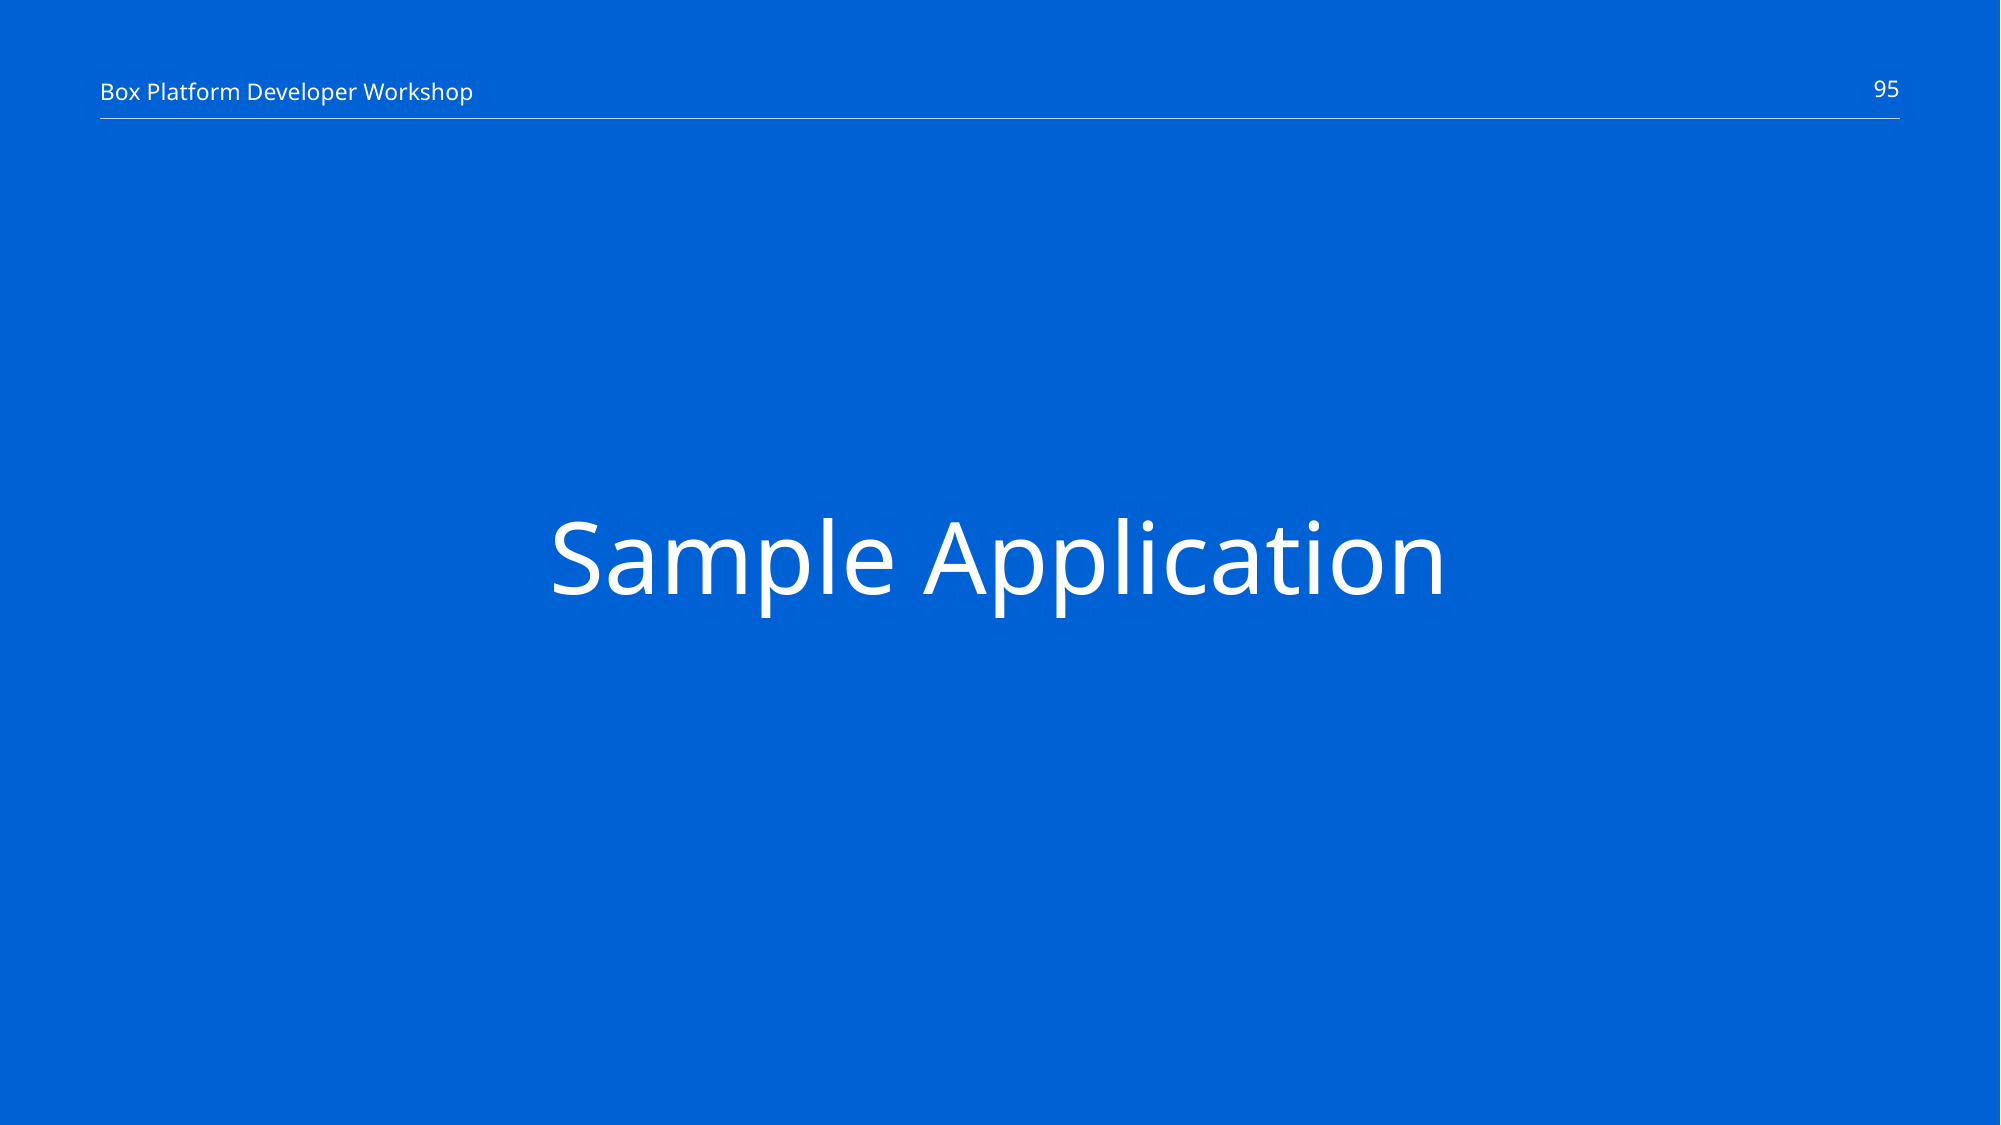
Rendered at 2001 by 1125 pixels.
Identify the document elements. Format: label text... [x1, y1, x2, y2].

title Sample Application [99, 468, 1900, 657]
